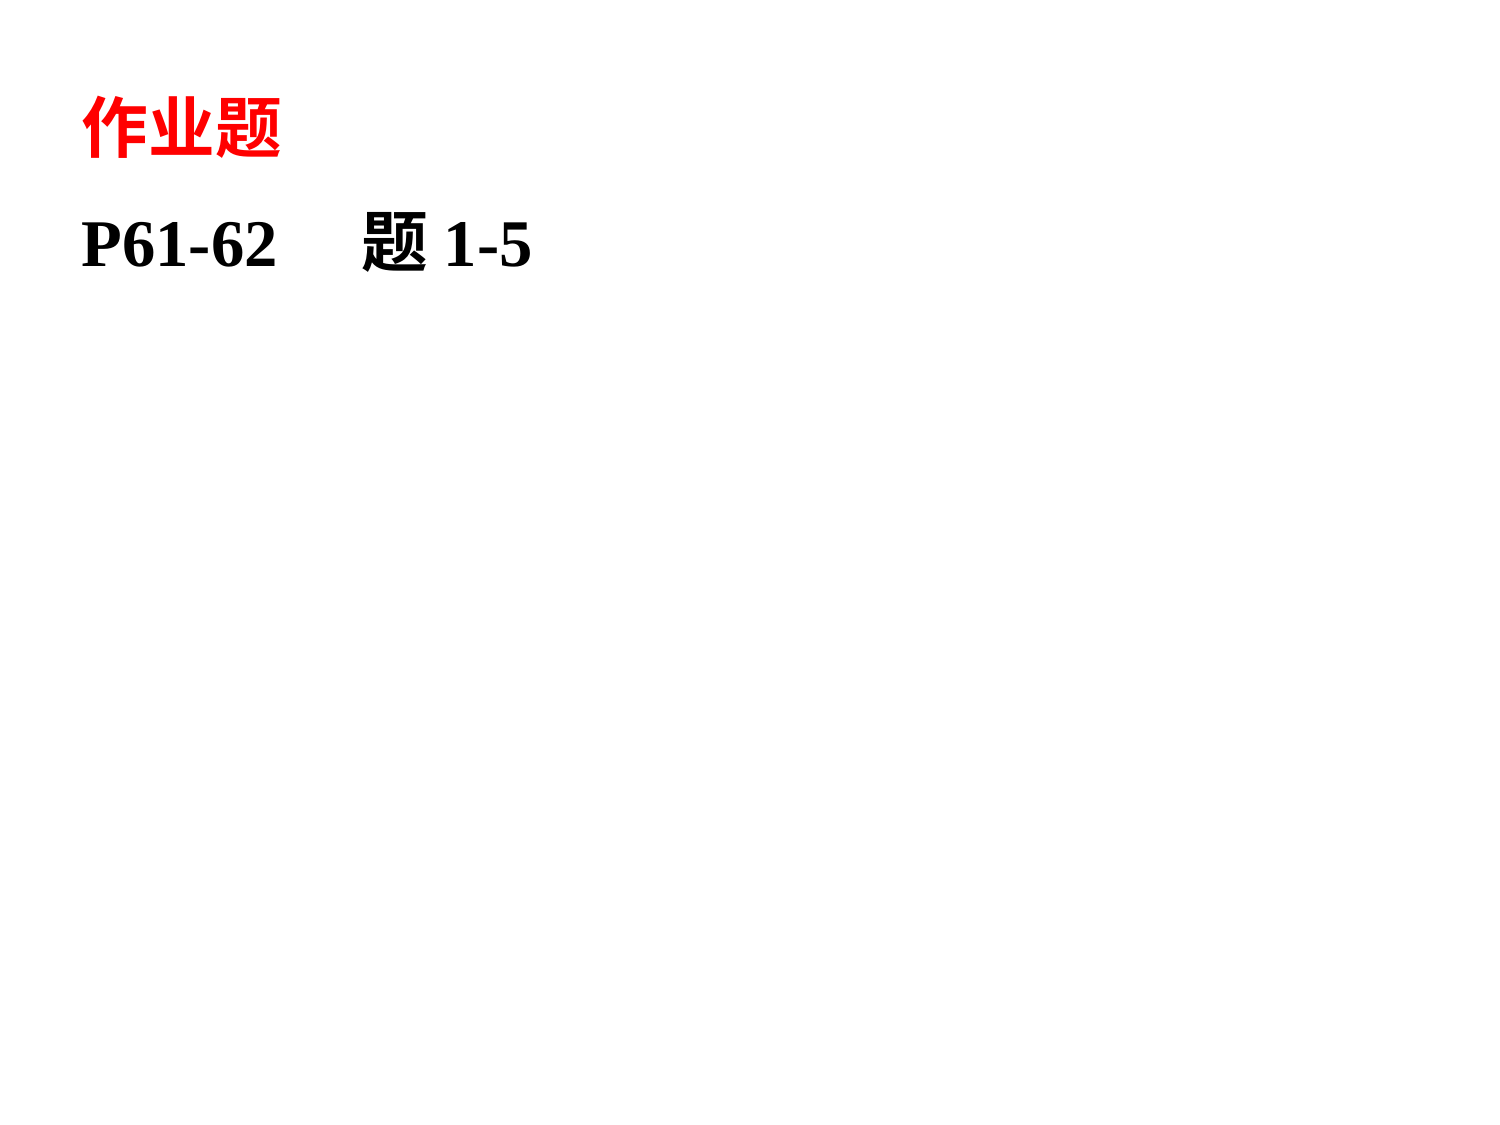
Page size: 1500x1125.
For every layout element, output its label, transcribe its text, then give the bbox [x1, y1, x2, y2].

text_box 作业题 P61-62 题1-5 [66, 78, 1438, 401]
